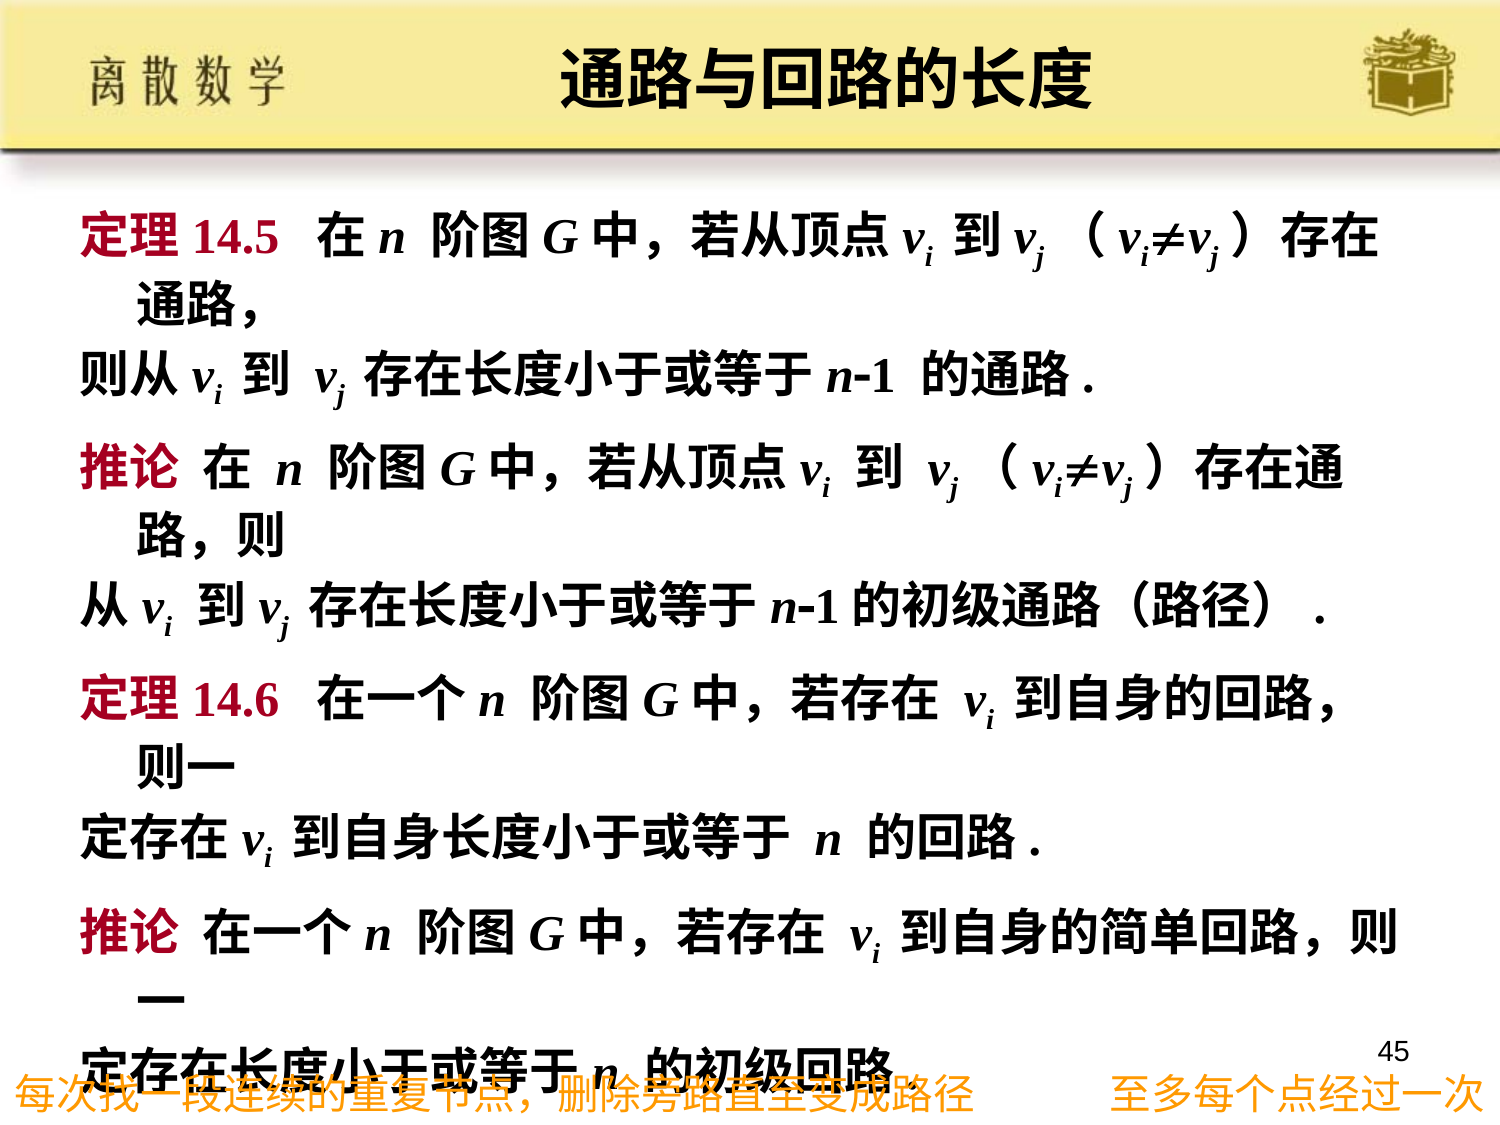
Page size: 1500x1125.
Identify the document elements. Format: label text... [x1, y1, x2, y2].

picture [0, 0, 1500, 1060]
list 定理14.5 在n 阶图G中，若从顶点vi 到vj（vivj）存在通路， 则从vi 到 vj 存在长度小于或等于n1 的通路. 推论 在 n 阶图G中，若从顶点vi 到 vj（vivj）存在通路，则 从vi 到vj 存在长度小于或等于n1的初级通路（路径）. 定理14.6 在一个n 阶图G中，若存在 vi 到自身的回路，则一 定存在vi 到自身长度小于或等于 n 的回路. 推论 在一个n 阶图G中，若存在 vi 到自身的简单回路，则一 定存在长度小于或等于n 的初级回路. [64, 196, 1415, 939]
title 通路与回路的长度 [324, 42, 1329, 112]
text_box 至多每个点经过一次 [1211, 1060, 1500, 1125]
slide_number 45 [1074, 1024, 1425, 1060]
text_box 每次找一段连续的重复节点，删除旁路直至变成路径 [0, 1060, 1211, 1125]
